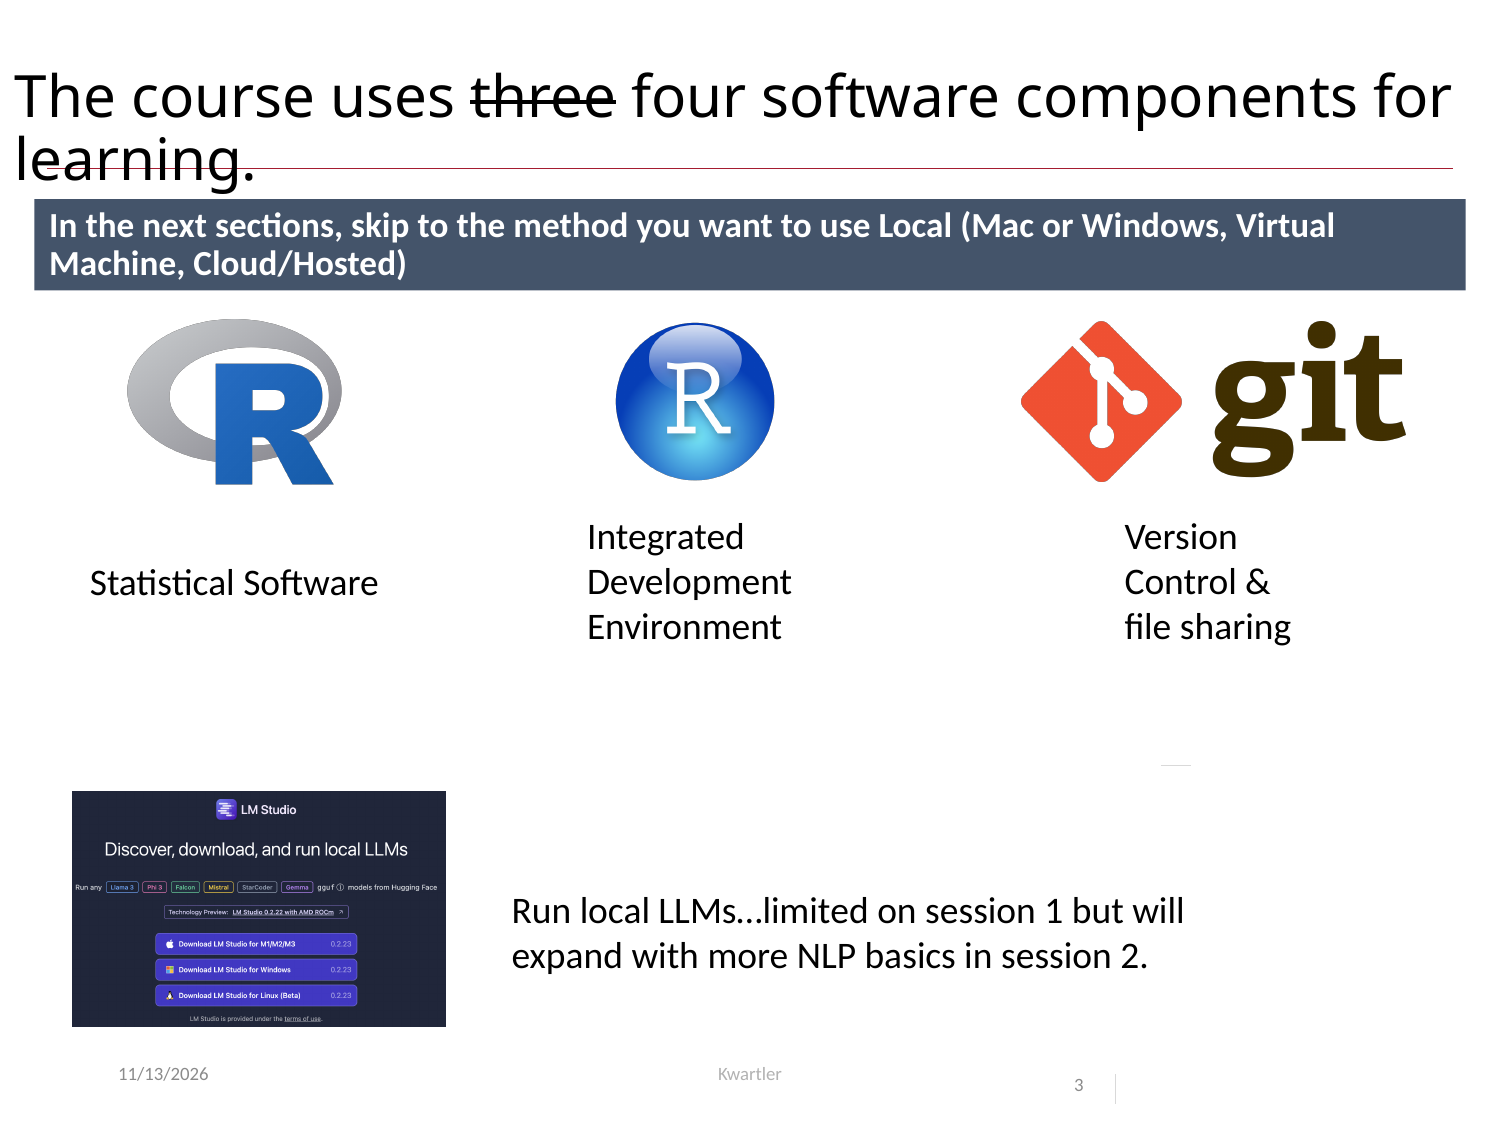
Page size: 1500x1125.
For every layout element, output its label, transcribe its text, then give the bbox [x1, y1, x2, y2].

title The course uses three four software components for learning. [0, 59, 1500, 157]
text_box In the next sections, skip to the method you want to use Local (Mac or Windows, Virtual Machine, Cloud/Hosted) [34, 199, 1466, 291]
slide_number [103, 1042, 441, 1103]
picture [72, 791, 446, 1027]
text_box Integrated Development Environment [572, 504, 818, 655]
picture [615, 322, 775, 481]
picture [127, 318, 343, 485]
footer Kwartler [496, 1042, 1004, 1103]
slide_number 3 [1059, 1042, 1200, 1103]
picture [1021, 321, 1406, 482]
text_box Statistical Software [75, 550, 395, 610]
text_box Run local LLMs…limited on session 1 but will expand with more NLP basics in session 2. [496, 878, 1260, 984]
text_box Version Control & file sharing [1109, 504, 1318, 655]
